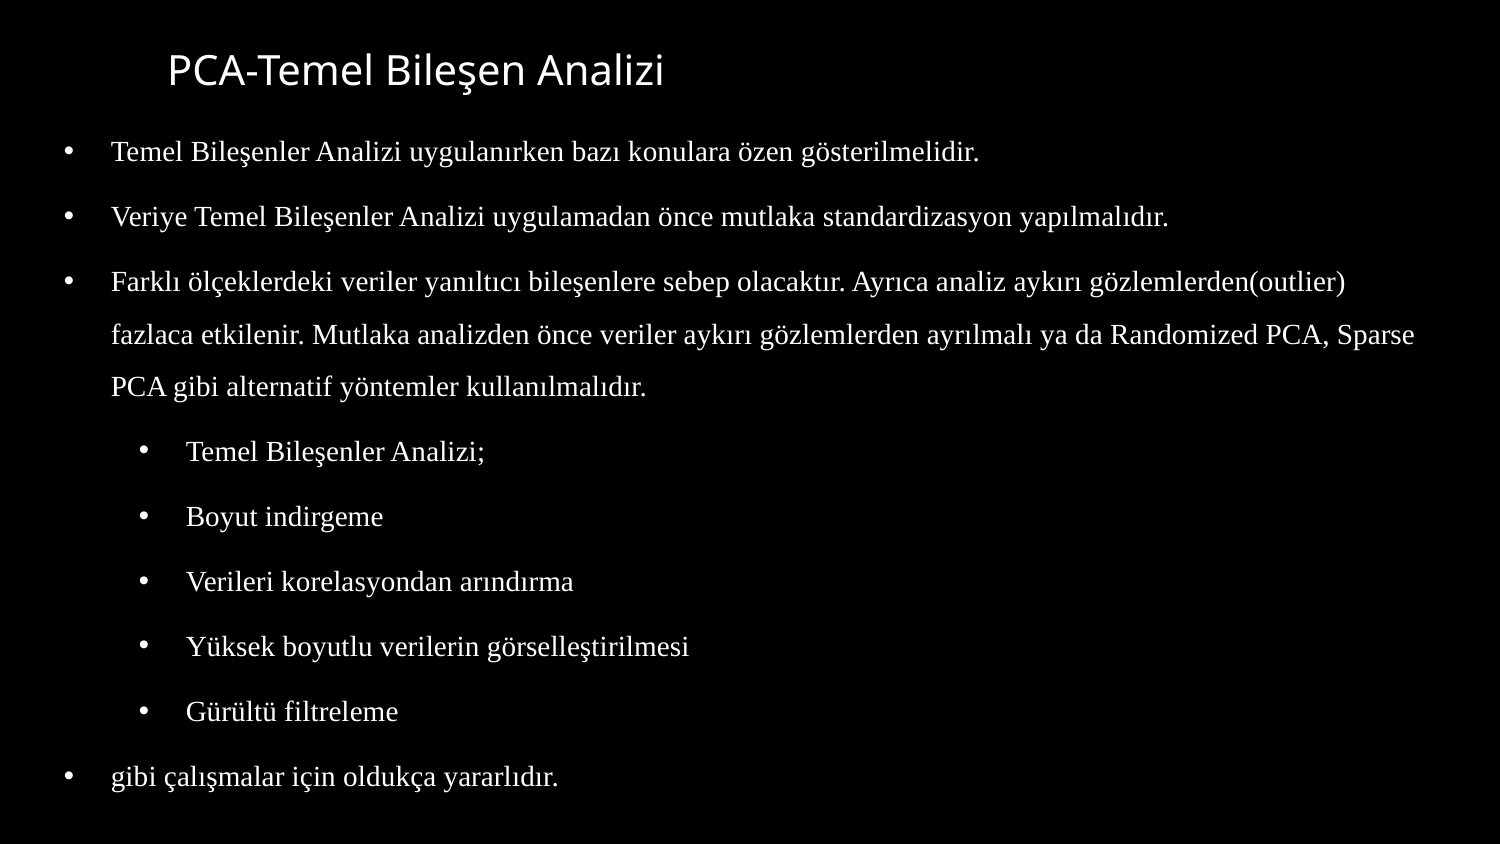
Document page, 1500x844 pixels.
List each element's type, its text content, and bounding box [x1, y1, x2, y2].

title PCA-Temel Bileşen Analizi [152, 0, 1338, 107]
text_box Temel Bileşenler Analizi uygulanırken bazı konulara özen gösterilmelidir. Veriye Temel Bileşenler Analizi uygulamadan önce mutlaka standardizasyon yapılmalıdır. Farklı ölçeklerdeki veriler yanıltıcı bileşenlere sebep olacaktır. Ayrıca analiz aykırı gözlemlerden(outlier) fazlaca etkilenir. Mutlaka analizden önce veriler aykırı gözlemlerden ayrılmalı ya da Randomized PCA, Sparse PCA gibi alternatif yöntemler kullanılmalıdır. Temel Bileşenler Analizi; Boyut indirgeme Verileri korelasyondan arındırma Yüksek boyutlu verilerin görselleştirilmesi Gürültü filtreleme gibi çalışmalar için oldukça yararlıdır. [48, 107, 1442, 706]
